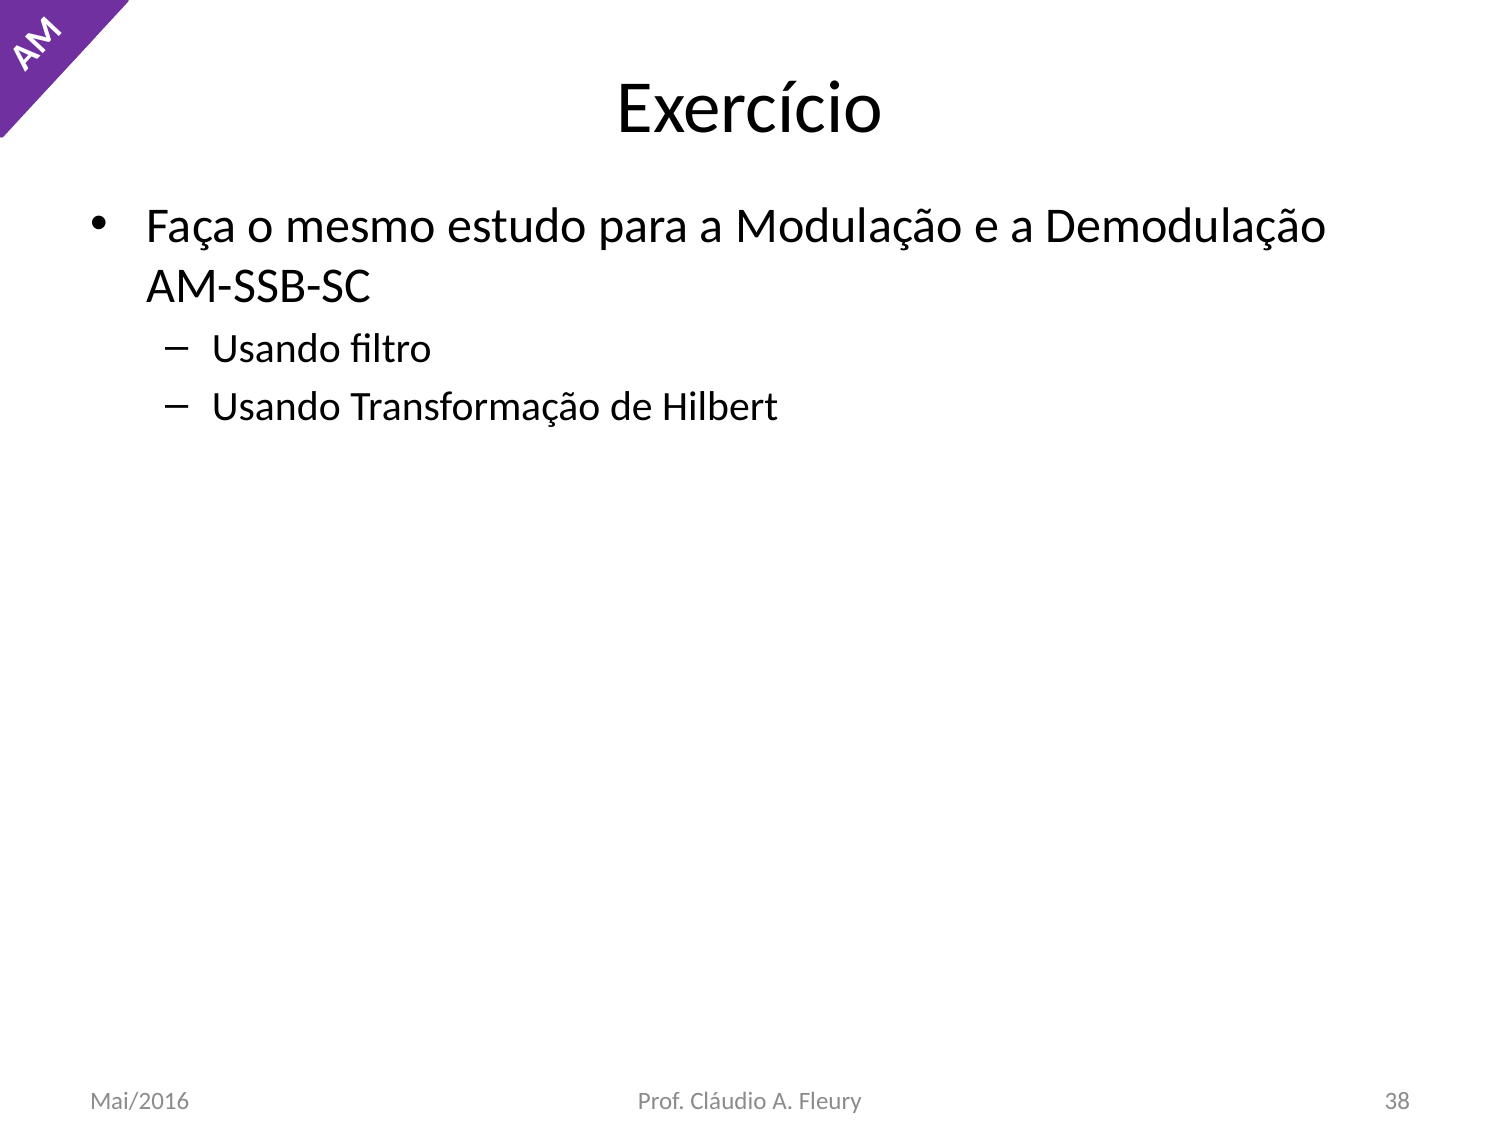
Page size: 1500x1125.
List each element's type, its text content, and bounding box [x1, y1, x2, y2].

title Exercício [75, 45, 1425, 161]
footer Prof. Cláudio A. Fleury [512, 1069, 988, 1125]
slide_number 38 [1074, 1069, 1425, 1125]
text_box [0, 0, 128, 136]
slide_number Mai/2016 [75, 1069, 425, 1125]
list Faça o mesmo estudo para a Modulação e a Demodulação AM-SSB-SC Usando filtro Usando Transformação de Hilbert [75, 184, 1425, 1047]
